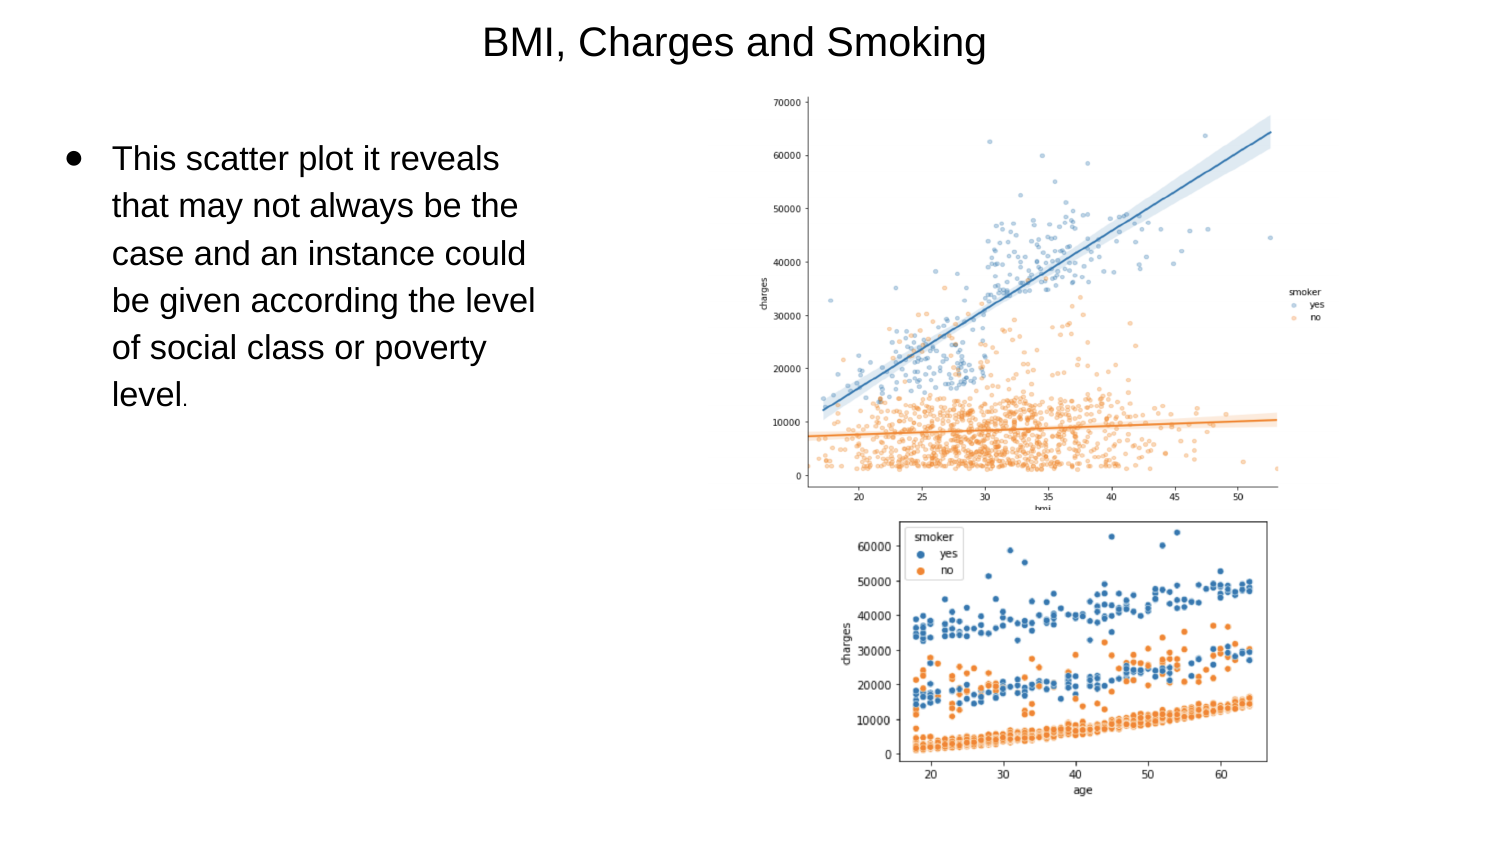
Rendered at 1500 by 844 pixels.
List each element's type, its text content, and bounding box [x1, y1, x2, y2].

picture [790, 521, 1339, 807]
picture [708, 93, 1339, 510]
list This scatter plot it reveals that may not always be the case and an instance could be given according the level of social class or poverty level. [21, 115, 576, 676]
title BMI, Charges and Smoking [35, 0, 1434, 94]
